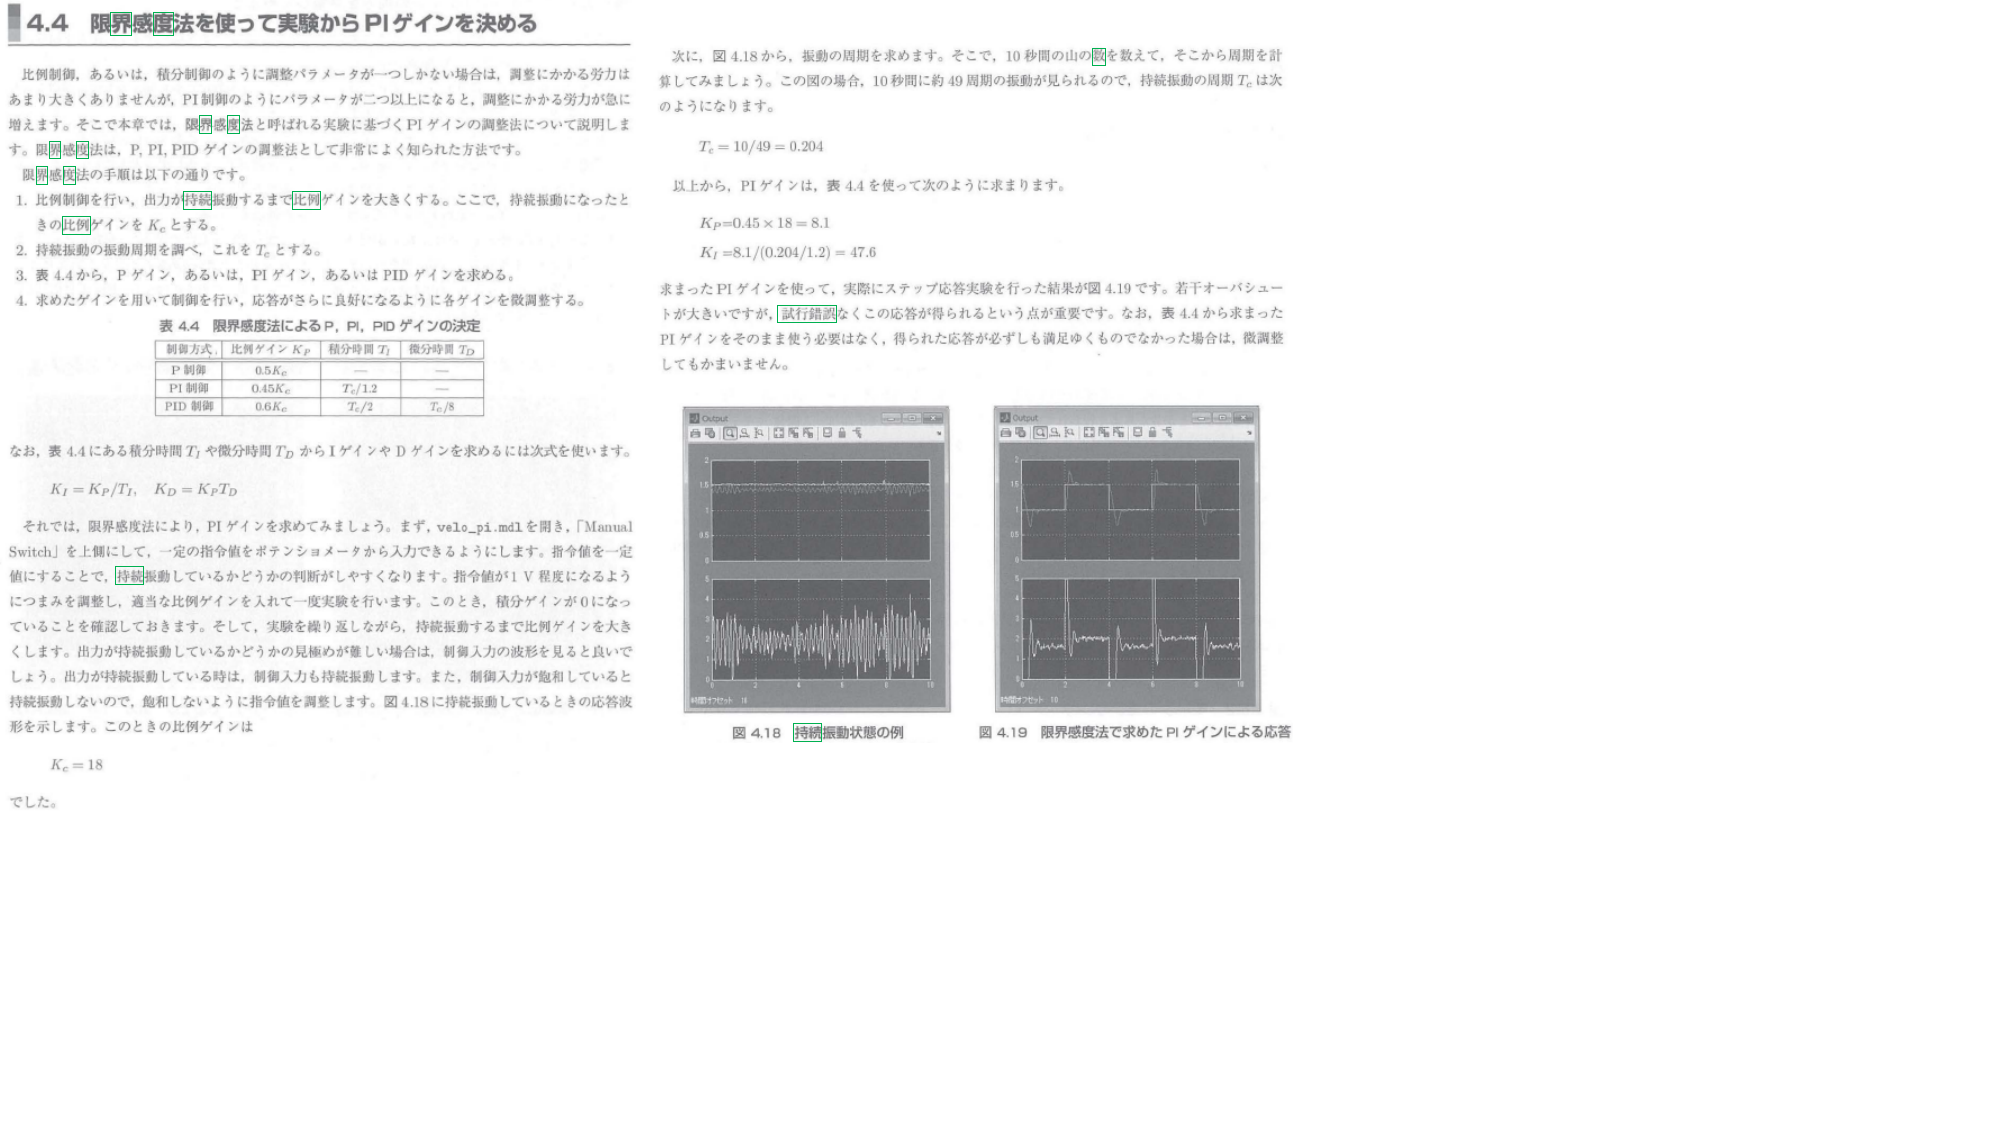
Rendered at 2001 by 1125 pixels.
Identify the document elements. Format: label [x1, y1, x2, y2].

picture [0, 0, 636, 812]
picture [650, 39, 1293, 743]
